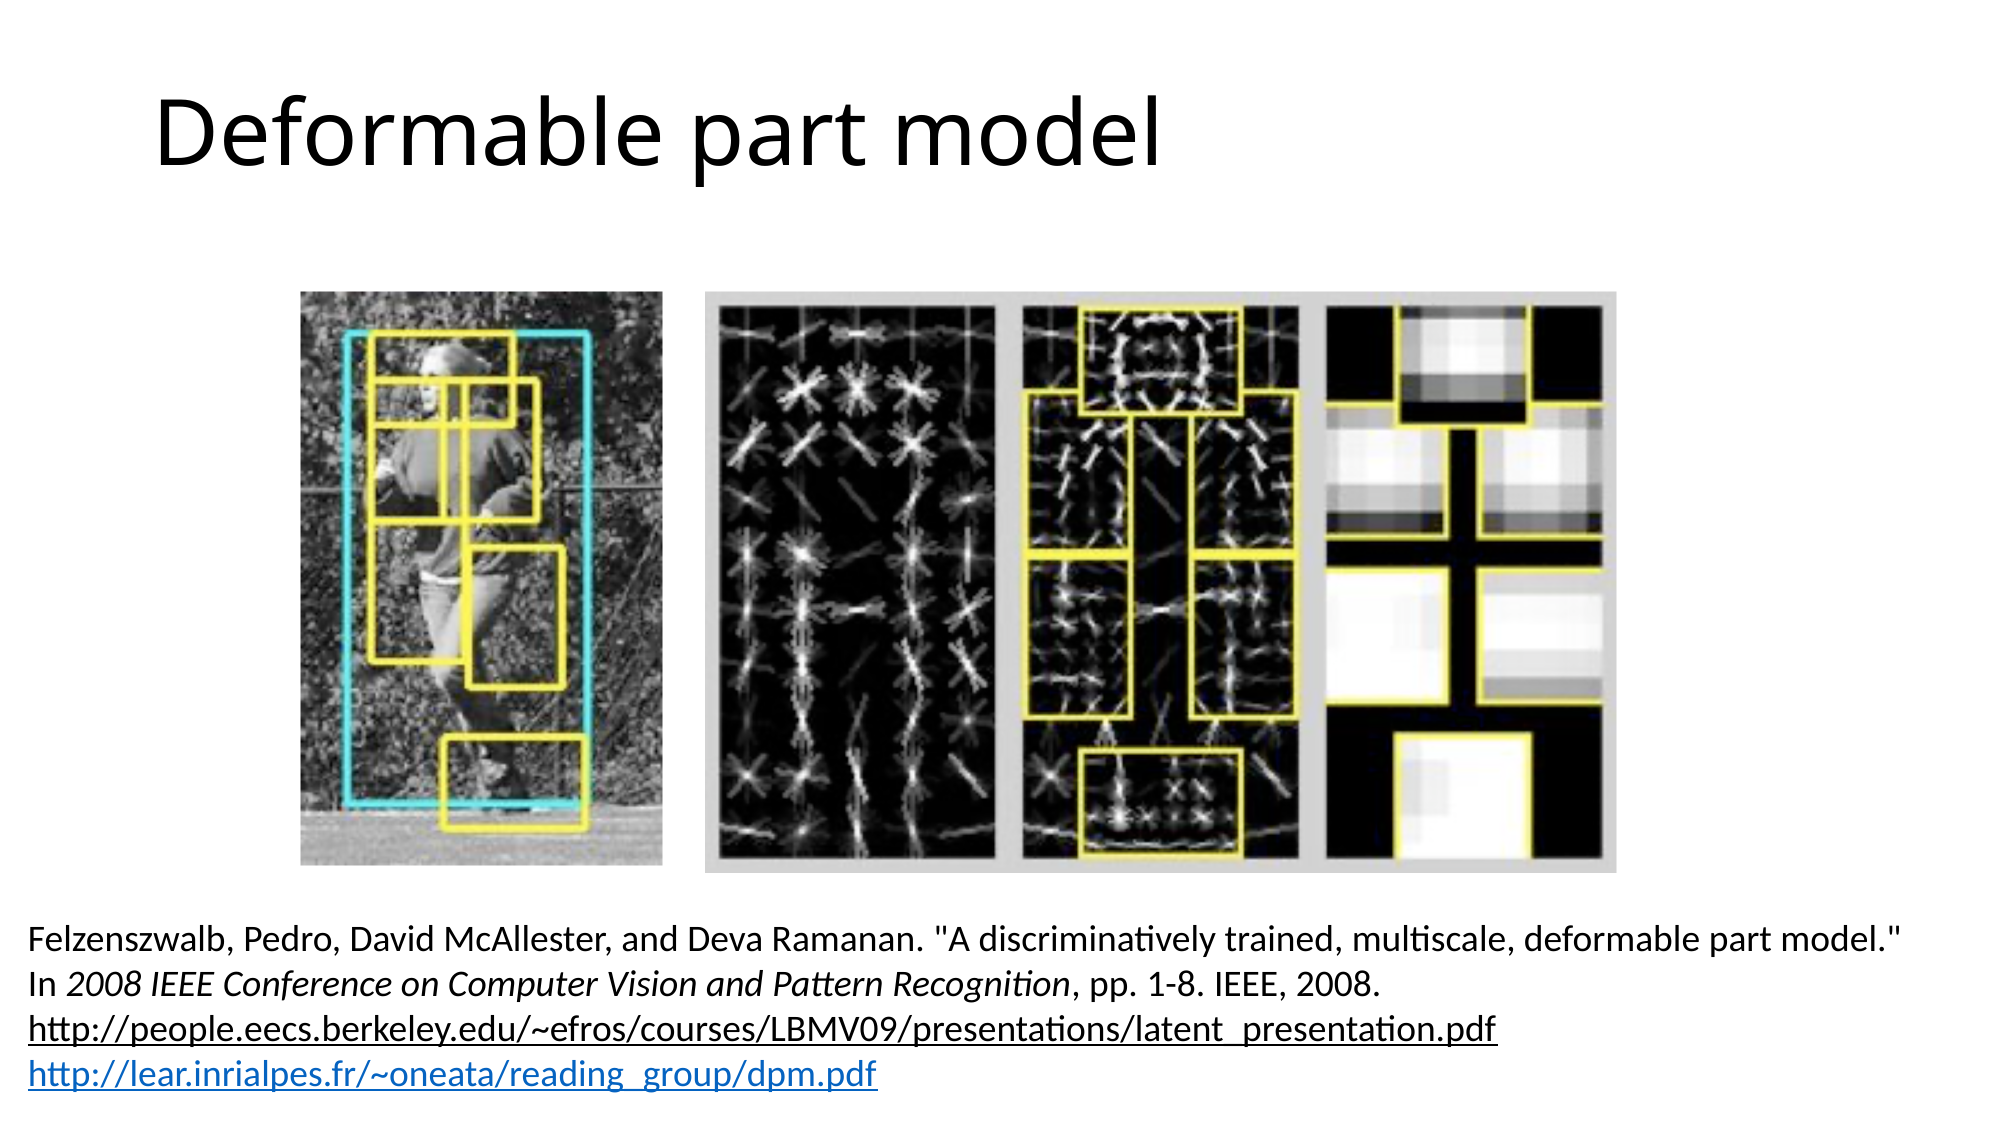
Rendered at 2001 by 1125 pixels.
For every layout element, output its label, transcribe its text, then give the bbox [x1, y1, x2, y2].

title Deformable part model [137, 59, 1863, 212]
text_box Felzenszwalb, Pedro, David McAllester, and Deva Ramanan. "A discriminatively trained, multiscale, deformable part model." In 2008 IEEE Conference on Computer Vision and Pattern Recognition, pp. 1-8. IEEE, 2008. http://people.eecs.berkeley.edu/~efros/courses/LBMV09/presentations/latent_presentation.pdf http://lear.inrialpes.fr/~oneata/reading_group/dpm.pdf [13, 906, 1987, 1102]
picture [289, 276, 1631, 880]
